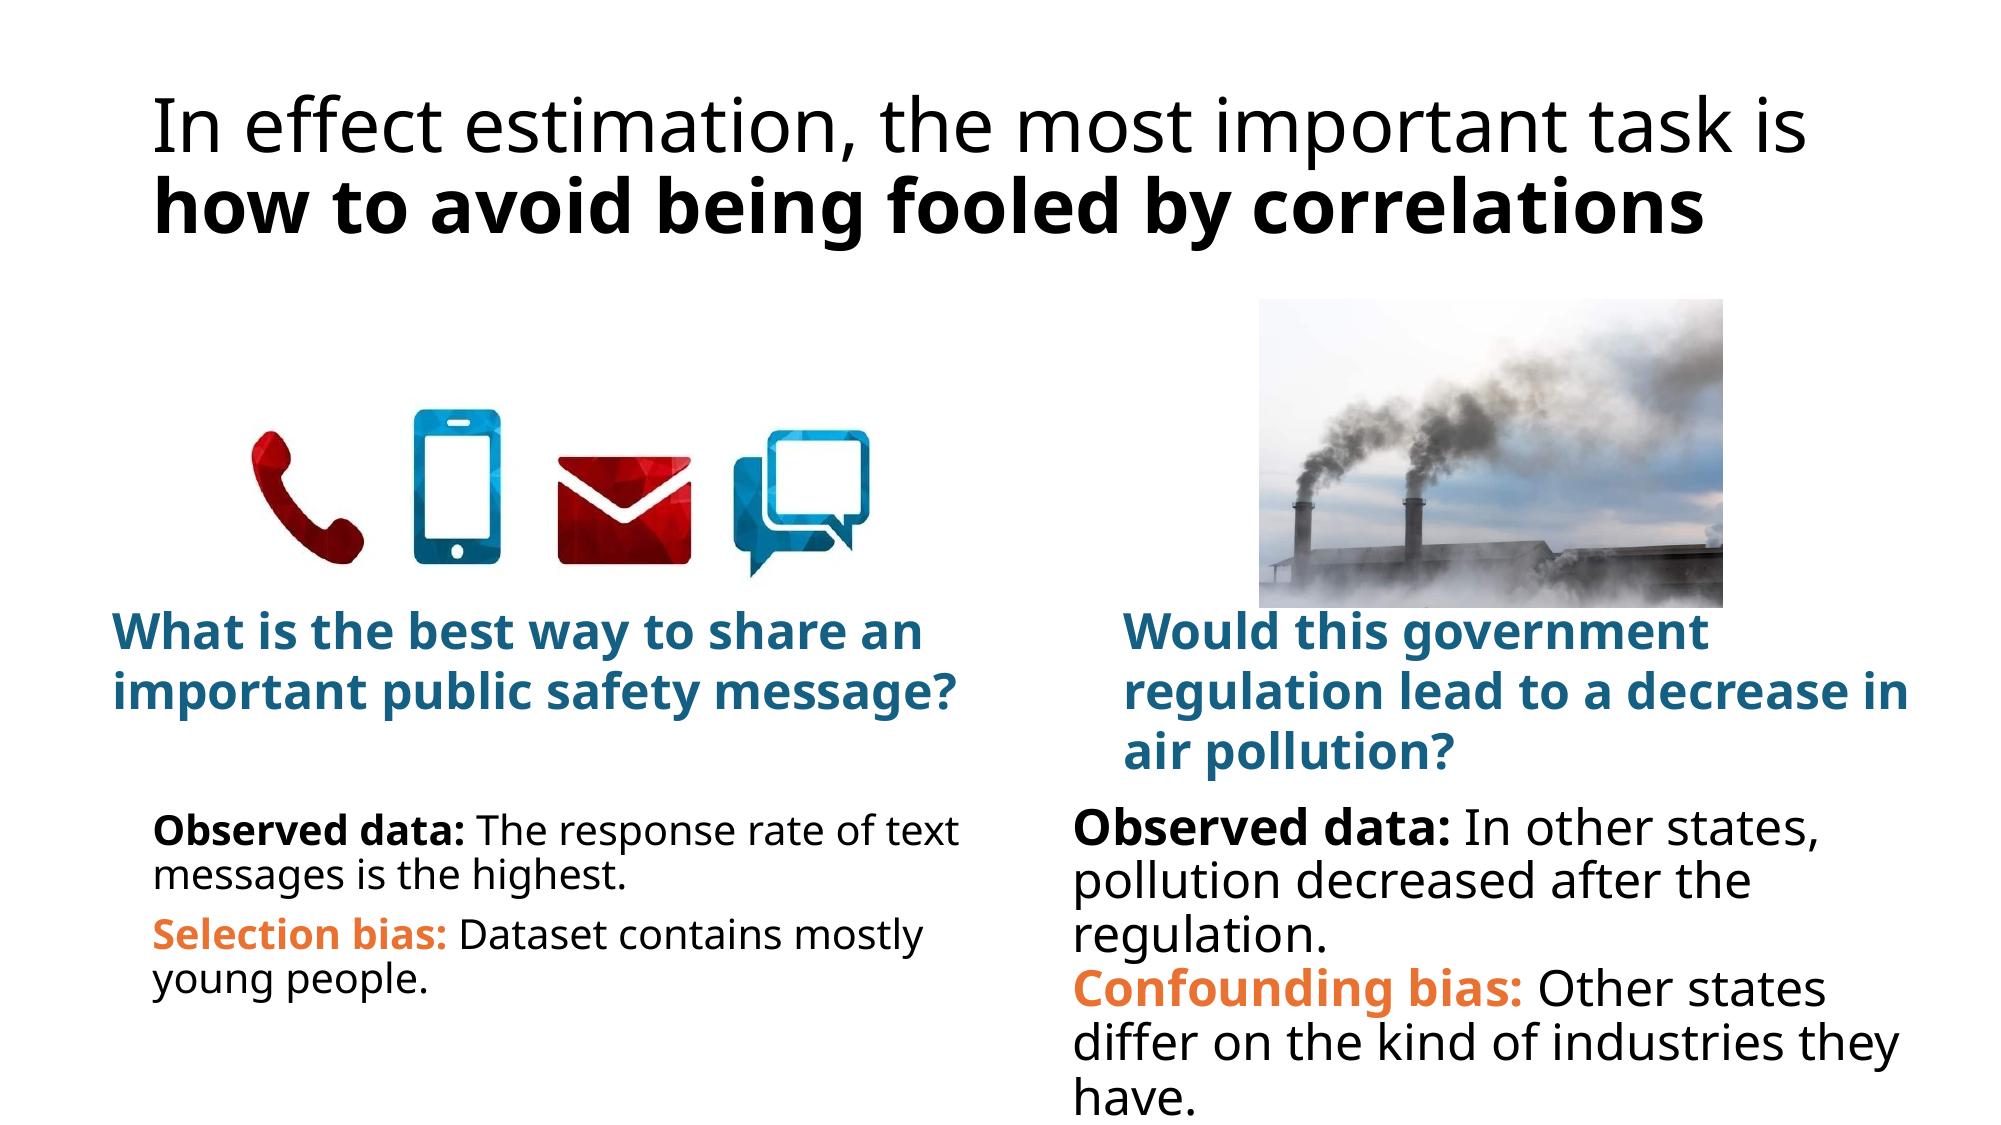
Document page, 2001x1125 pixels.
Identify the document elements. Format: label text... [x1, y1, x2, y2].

picture [249, 397, 874, 608]
title In effect estimation, the most important task is how to avoid being fooled by correlations [137, 59, 1863, 278]
text_box What is the best way to share an important public safety message? [97, 591, 1122, 727]
list Observed data: The response rate of text messages is the highest. Selection bias: Dataset contains mostly young people. [137, 801, 978, 1014]
picture [1258, 298, 1724, 608]
text_box Would this government regulation lead to a decrease in air pollution? [1108, 591, 2000, 832]
text_box Observed data: In other states, pollution decreased after the regulation. Confounding bias: Other states differ on the kind of industries they have. [1057, 794, 1971, 1057]
